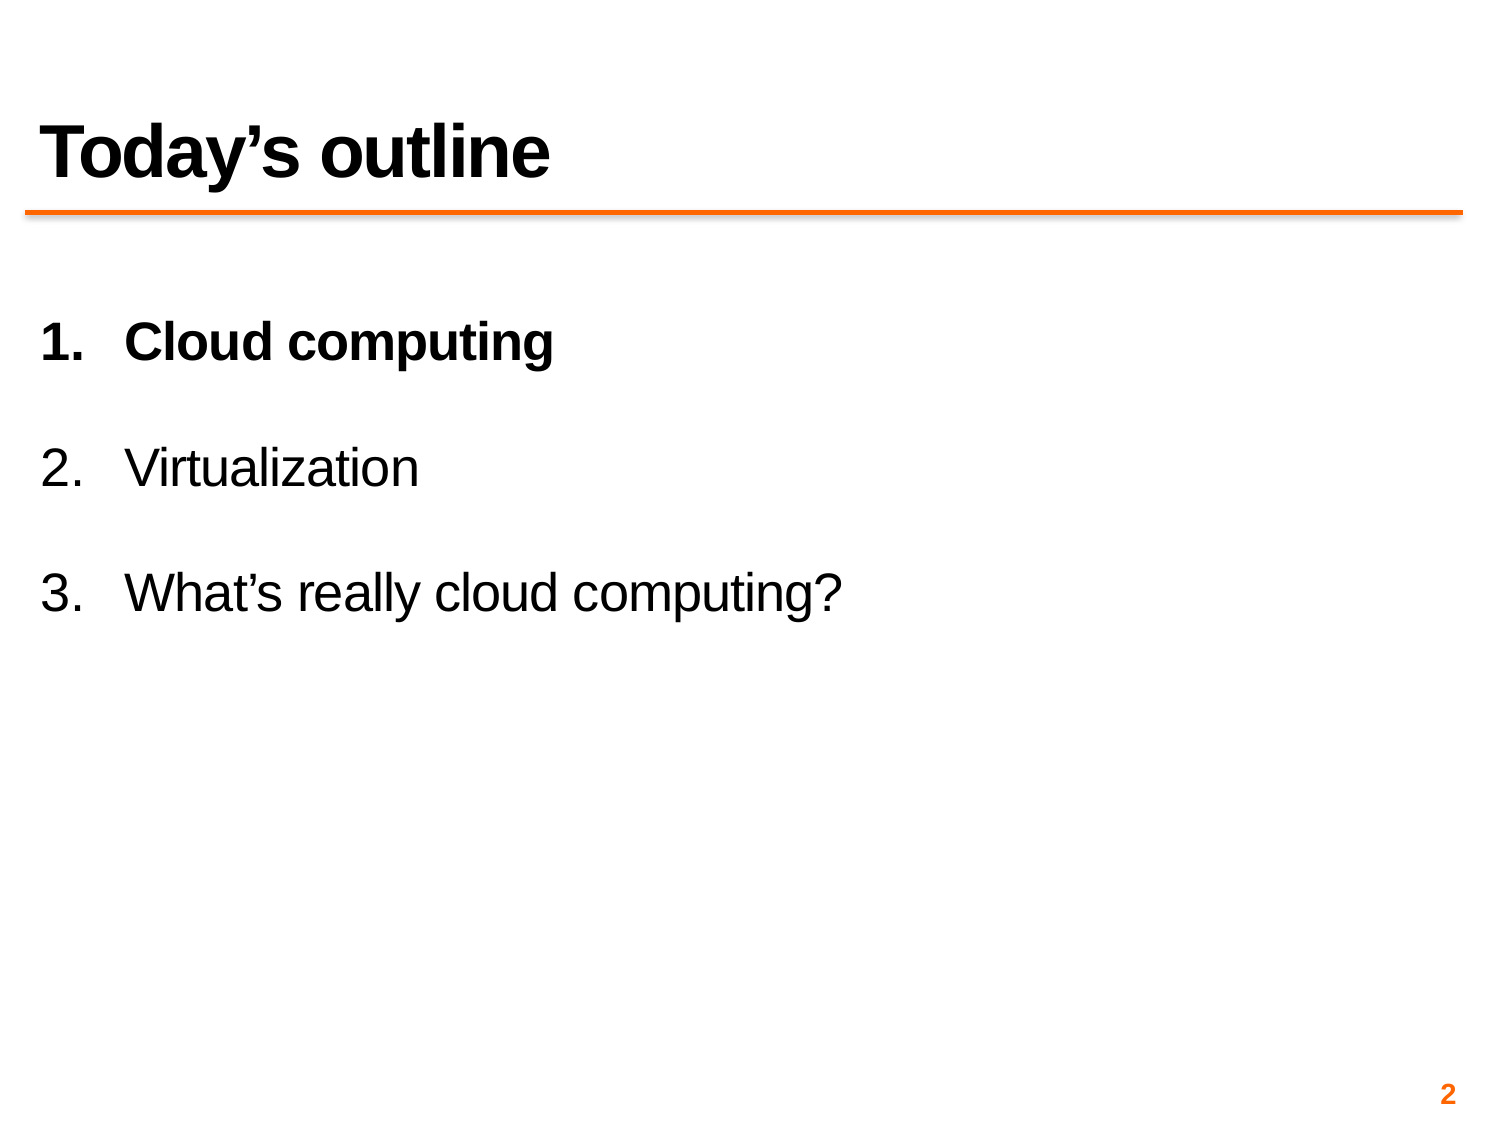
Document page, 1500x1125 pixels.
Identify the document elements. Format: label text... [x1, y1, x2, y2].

title Today’s outline [24, 24, 1463, 201]
list Cloud computing Virtualization What’s really cloud computing? [24, 237, 1463, 1063]
slide_number 2 [1112, 1074, 1463, 1110]
